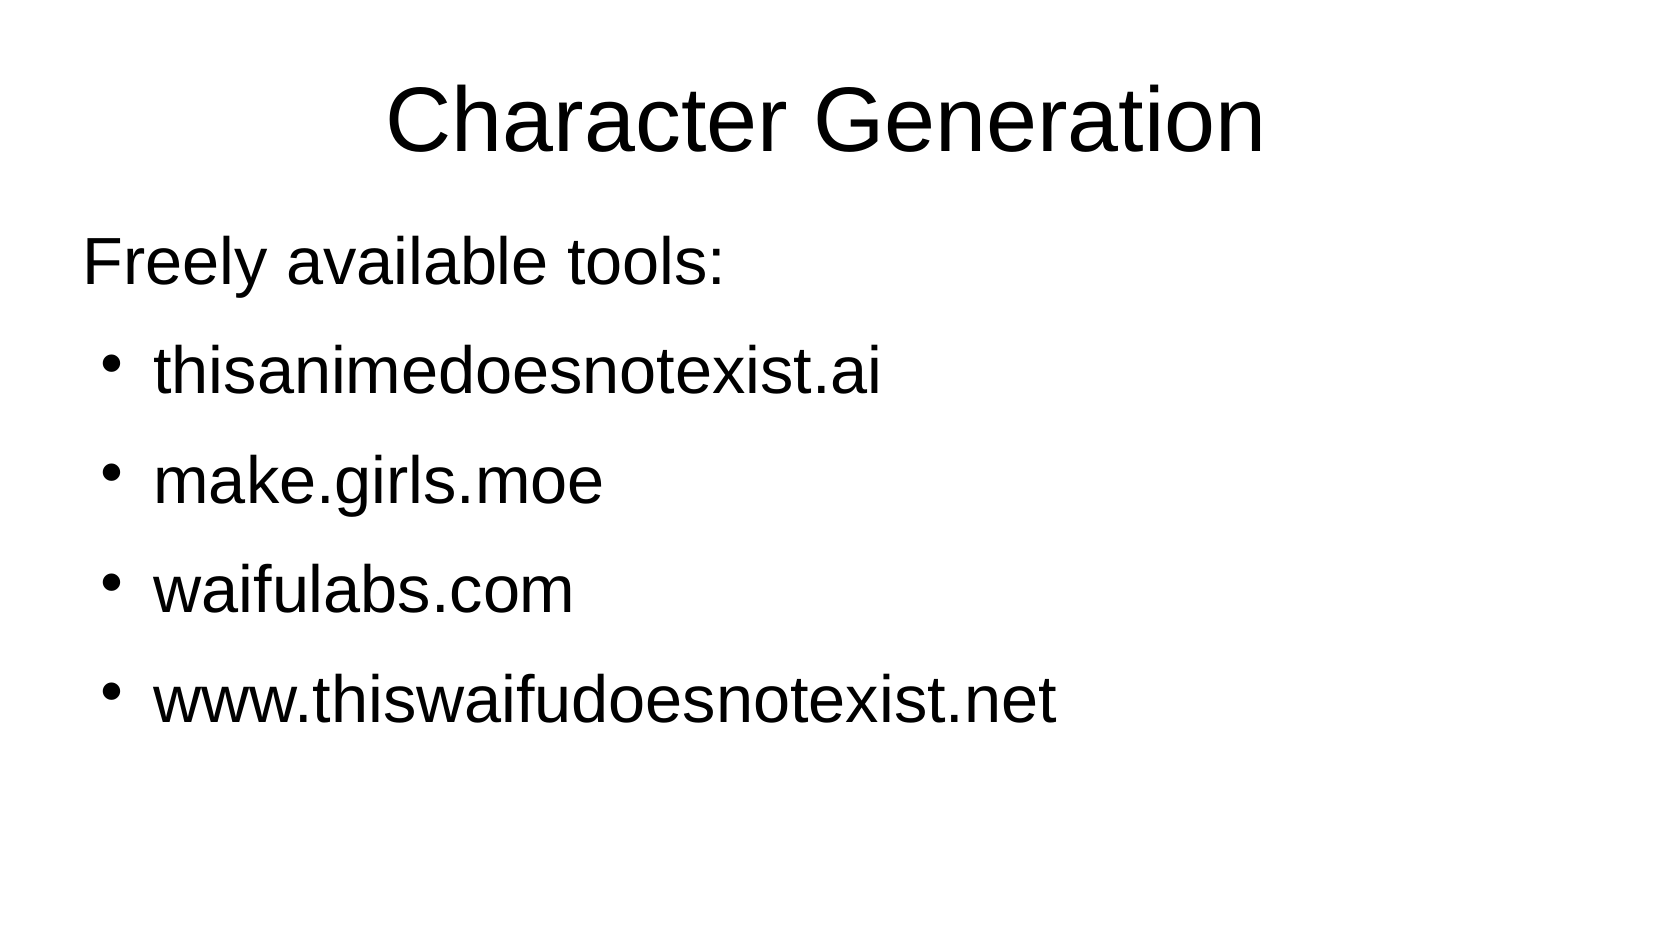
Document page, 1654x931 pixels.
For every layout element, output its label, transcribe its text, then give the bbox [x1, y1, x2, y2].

list Freely available tools: thisanimedoesnotexist.ai make.girls.moe waifulabs.com www.thiswaifudoesnotexist.net [82, 217, 1572, 758]
title Character Generation [82, 36, 1572, 193]
